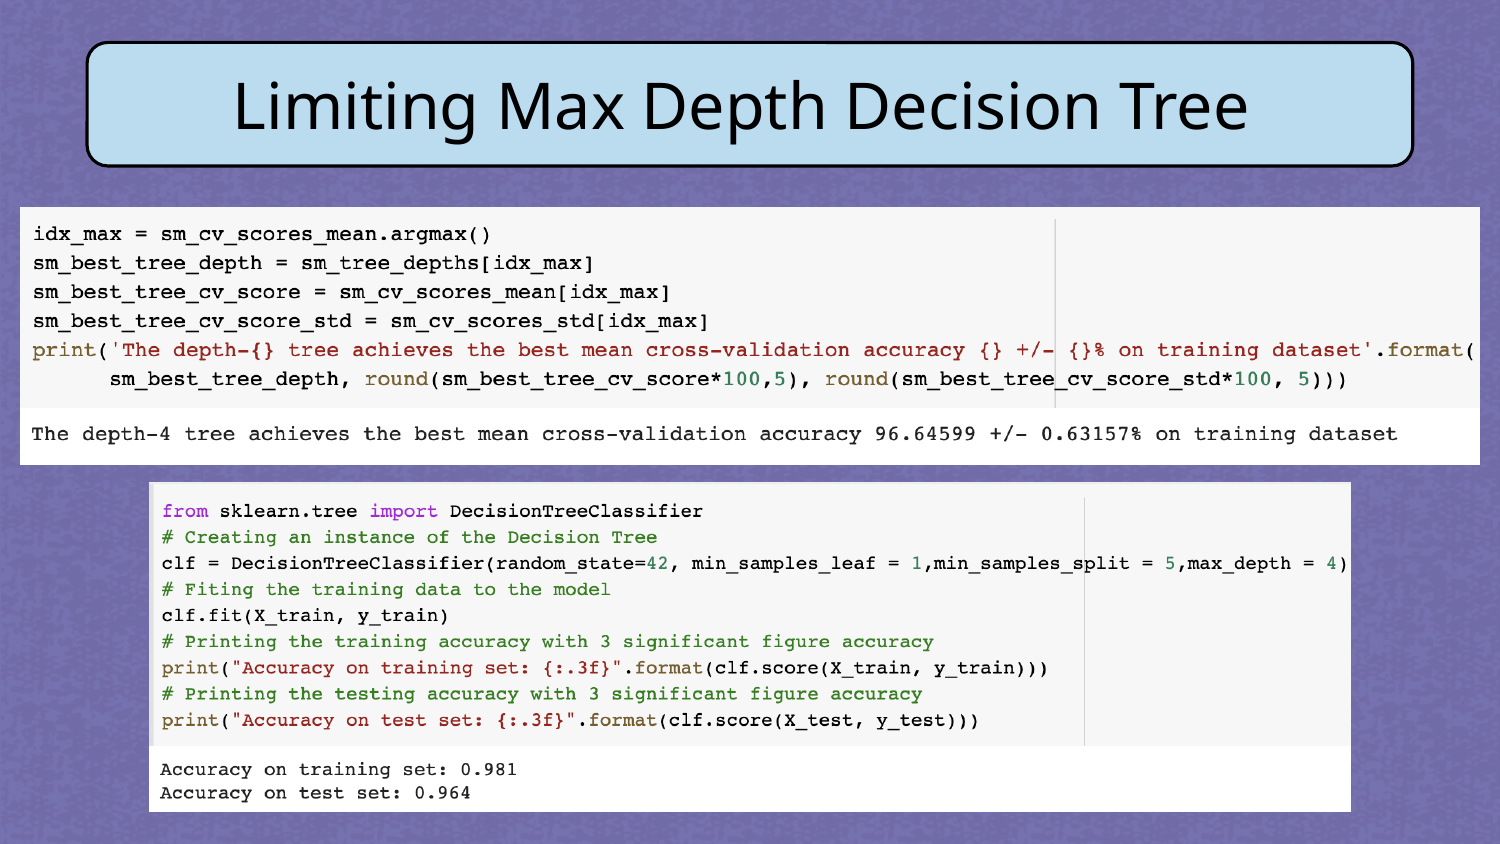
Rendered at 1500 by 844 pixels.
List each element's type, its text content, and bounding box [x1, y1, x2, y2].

picture [20, 207, 1480, 466]
text_box Limiting Max Depth Decision Tree [87, 42, 1413, 166]
picture [149, 481, 1351, 812]
